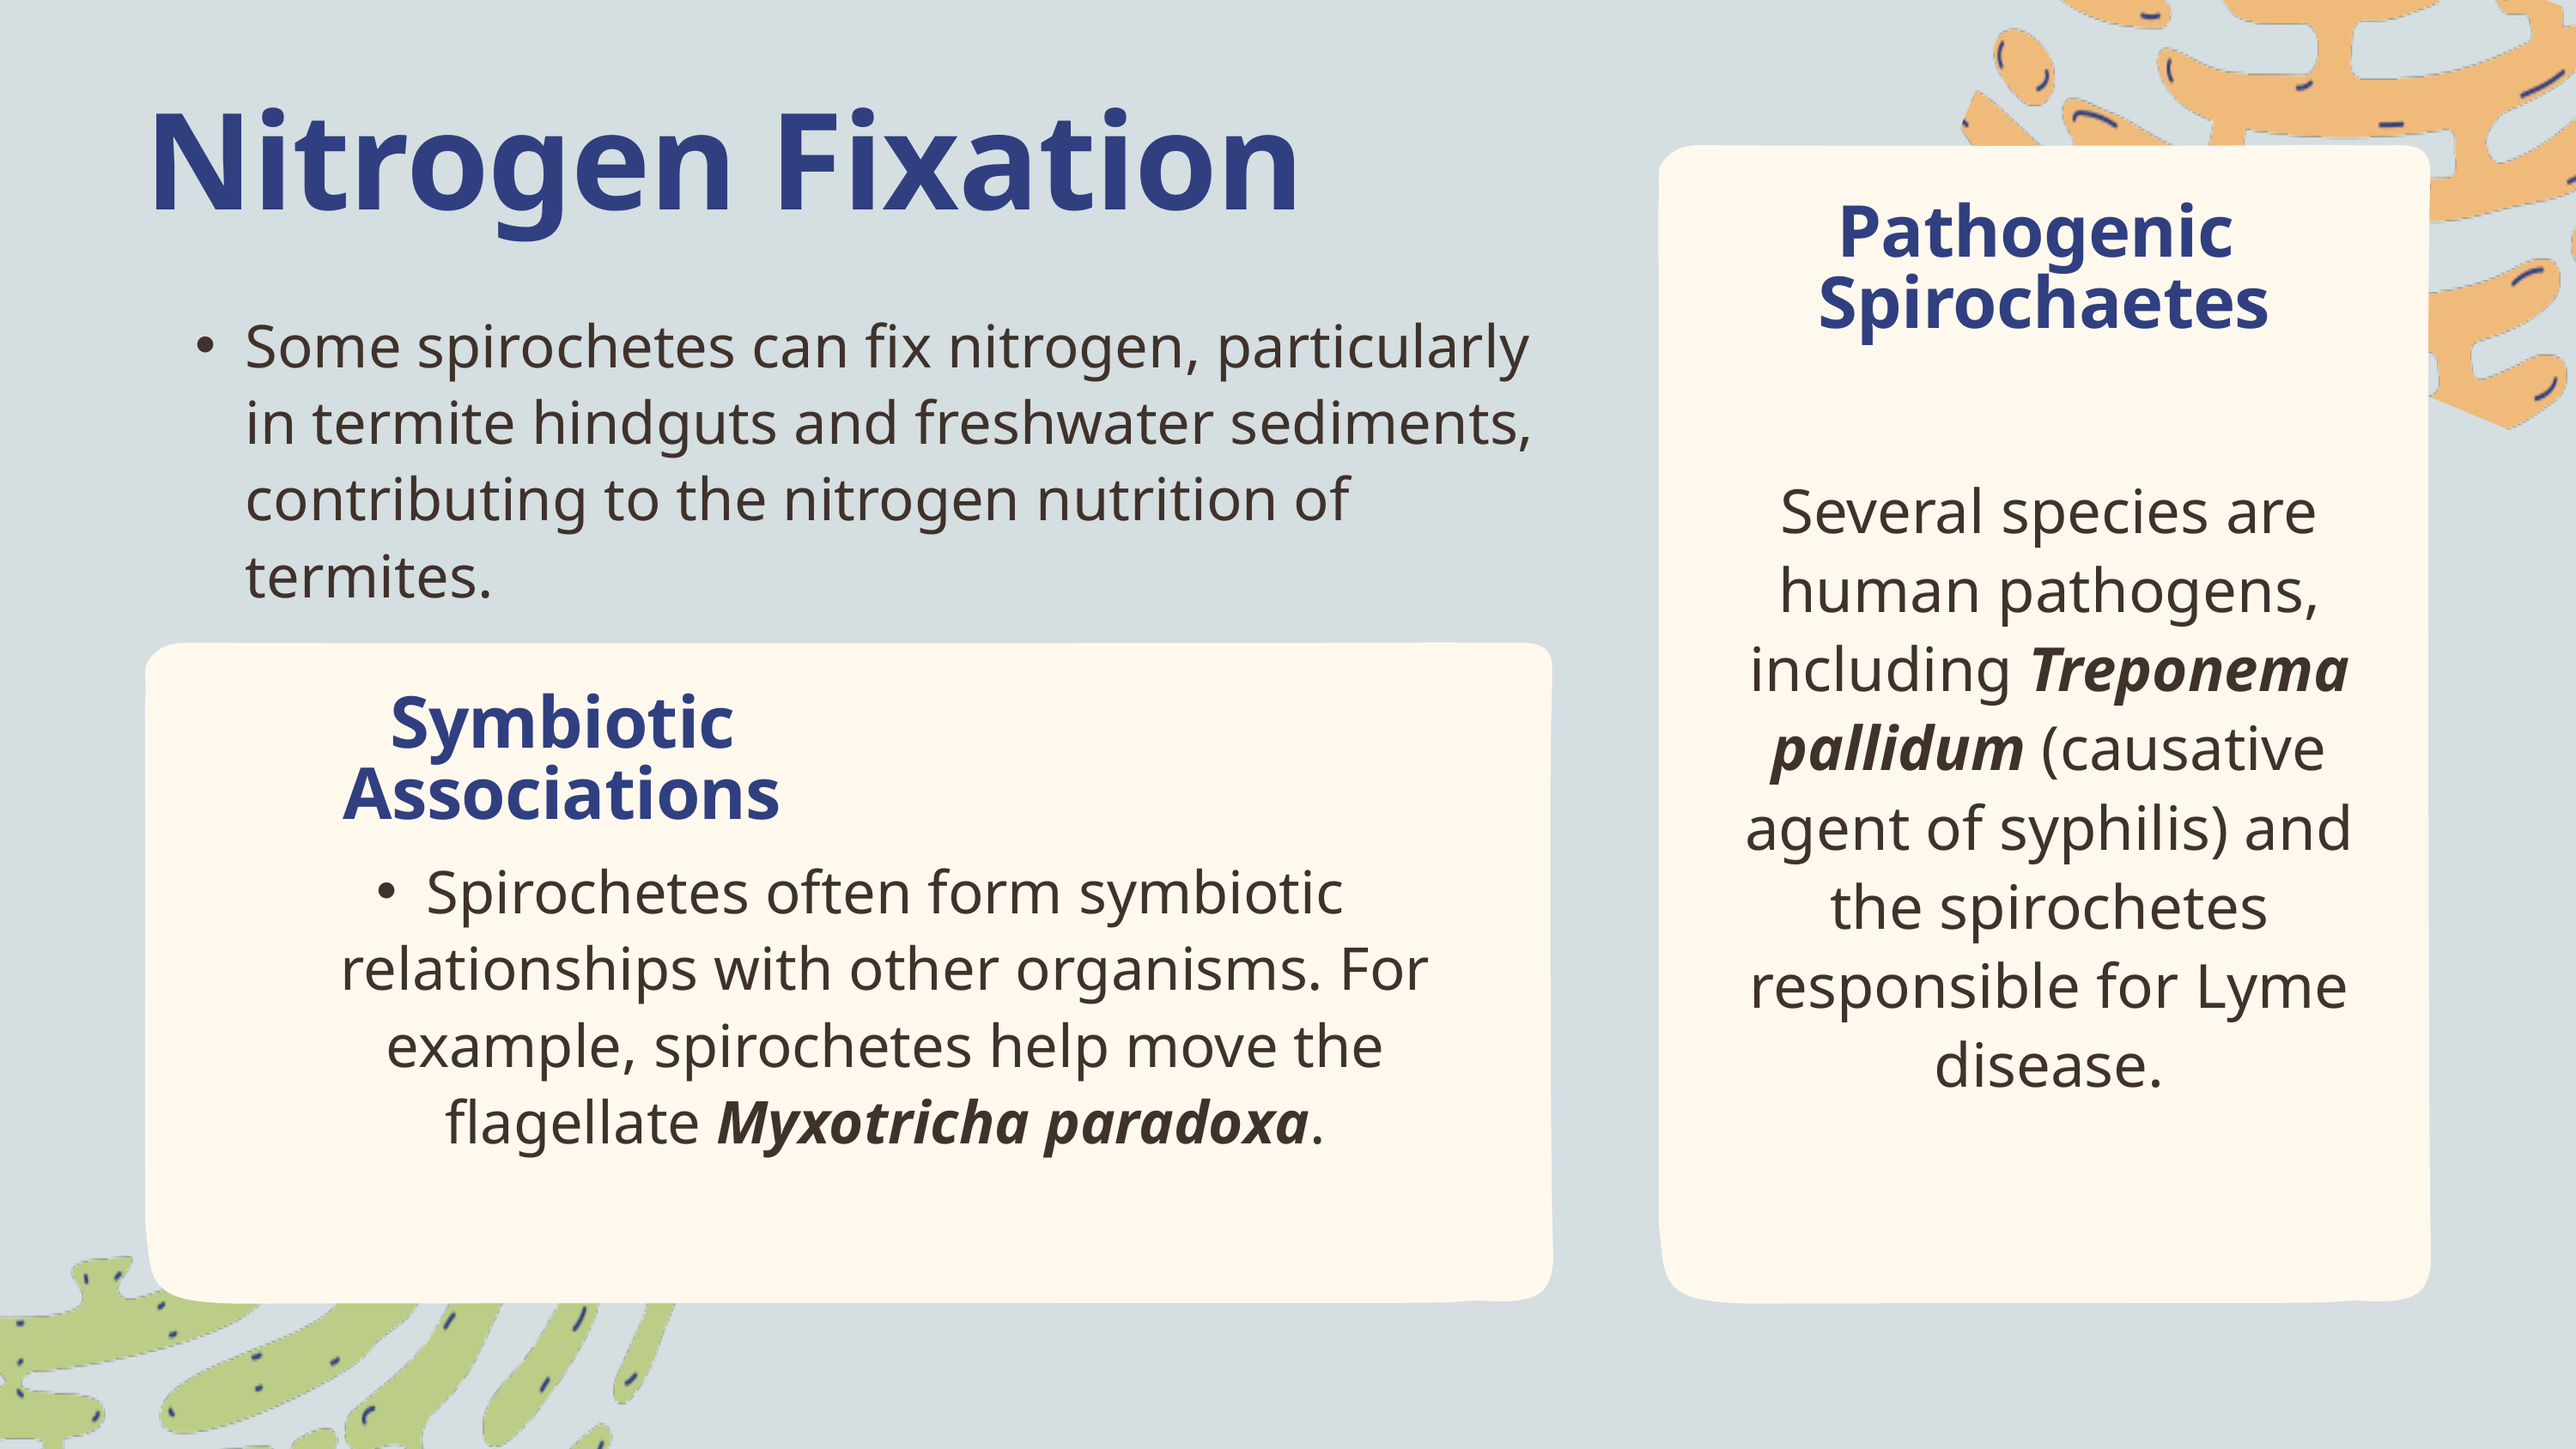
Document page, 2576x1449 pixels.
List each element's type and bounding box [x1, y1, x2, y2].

text_box [144, 88, 1554, 606]
text_box [0, 955, 693, 1449]
text_box [1953, 0, 2576, 458]
text_box [144, 642, 1554, 1304]
text_box [1658, 144, 2432, 1304]
